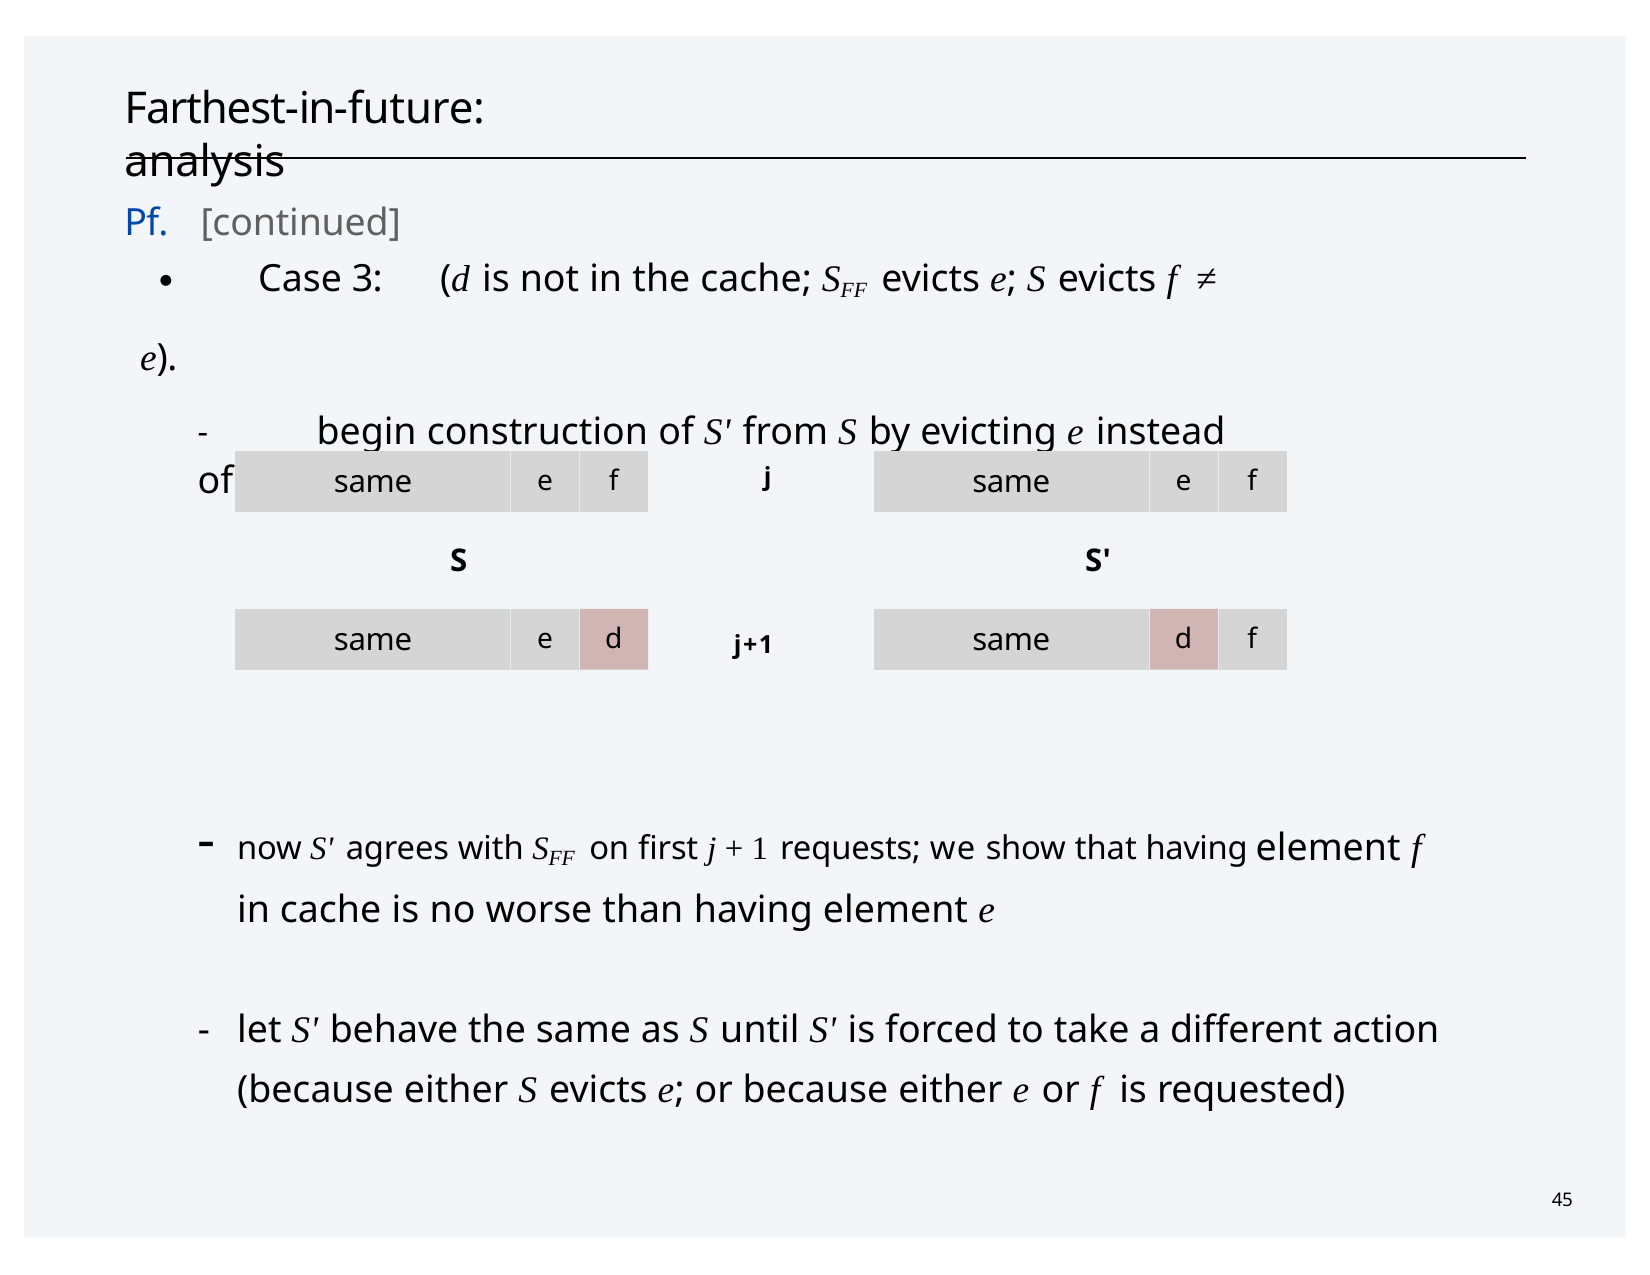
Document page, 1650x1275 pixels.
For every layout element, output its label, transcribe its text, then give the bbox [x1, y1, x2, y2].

text_box Pf. [continued] ・Case 3: (d is not in the cache; SFF evicts e; S evicts f ≠ e). - begin construction of S' from S by evicting e instead of f [118, 199, 1257, 501]
title Farthest-in-future: analysis [122, 77, 650, 293]
table_header d [1150, 609, 1218, 670]
table_header f [1219, 609, 1287, 670]
text_box j [761, 458, 775, 490]
text_box S' [1082, 537, 1113, 578]
table_header e [511, 451, 579, 512]
table_header same [235, 609, 510, 670]
table_header e [511, 609, 579, 670]
table_header same [874, 609, 1149, 670]
slide_number 45 [1545, 1186, 1584, 1275]
table_header same [874, 451, 1149, 512]
text_box j+1 [731, 626, 781, 659]
table_header same [235, 451, 510, 512]
table_header e [1150, 451, 1218, 512]
table_header f [580, 451, 648, 512]
table_header f [1219, 451, 1287, 512]
text_box now S' agrees with SFF on first j + 1 requests; we show that having element f in cache is no worse than having element e let S' behave the same as S until S' is forced to take a different action (because either S evicts e; or because either e or f is requested) [189, 782, 1493, 1110]
table_header d [580, 609, 648, 670]
text_box S [448, 537, 471, 578]
